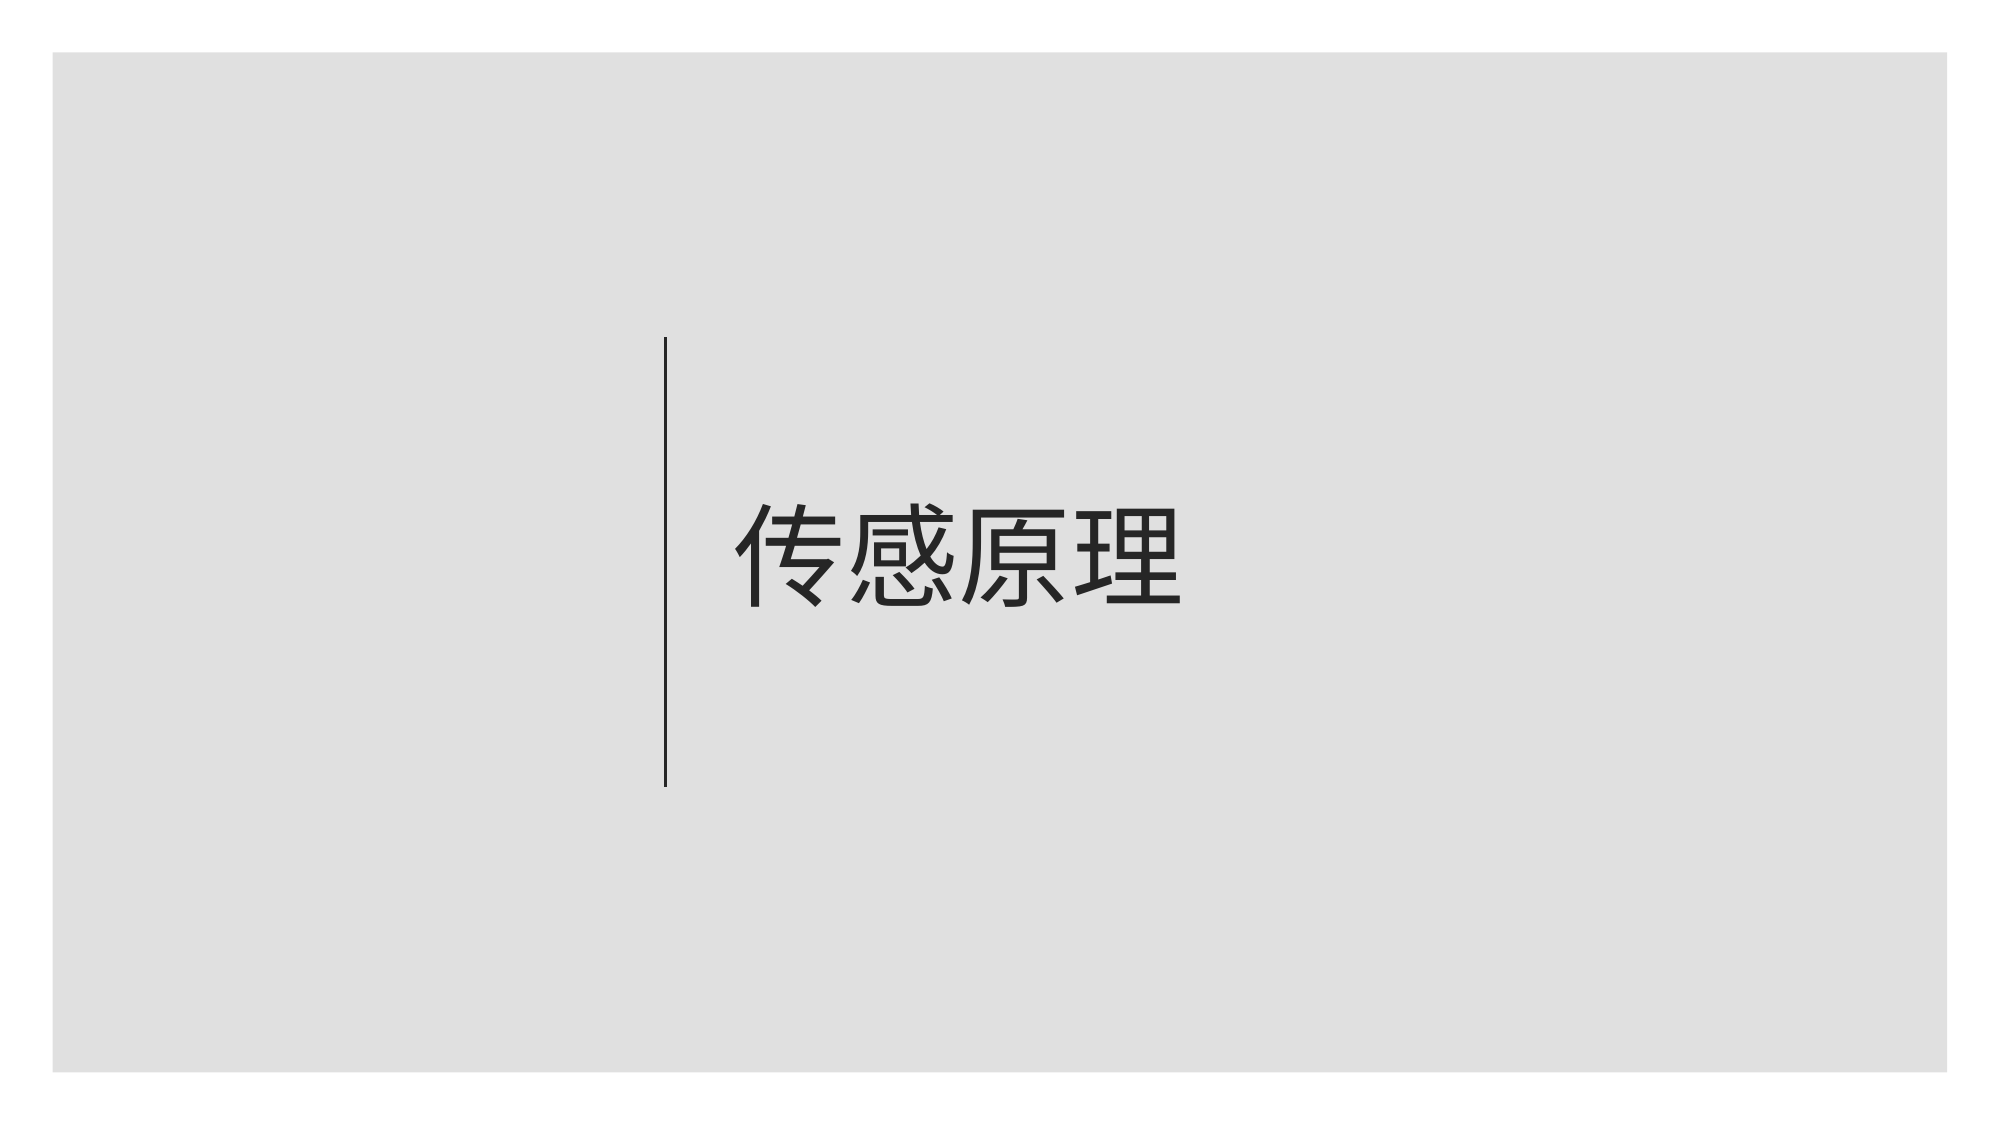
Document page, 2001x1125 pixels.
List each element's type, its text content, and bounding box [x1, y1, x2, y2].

title 传感原理 [718, 158, 1829, 967]
text_box [52, 51, 1948, 1073]
